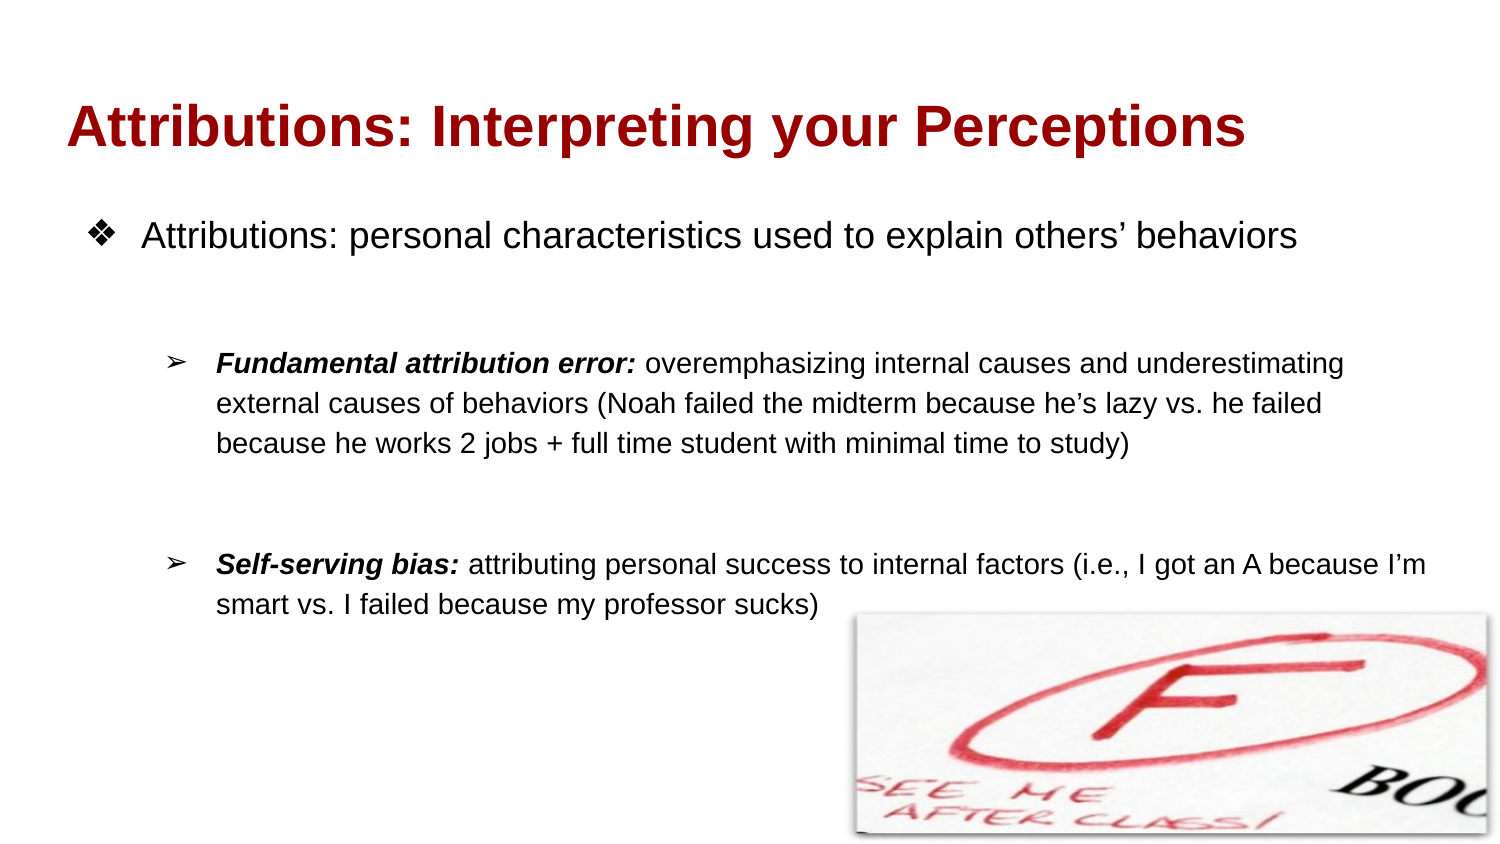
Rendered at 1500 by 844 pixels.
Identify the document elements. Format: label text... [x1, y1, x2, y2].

picture [843, 608, 1500, 844]
title Attributions: Interpreting your Perceptions [51, 72, 1449, 167]
list Attributions: personal characteristics used to explain others’ behaviors Fundamental attribution error: overemphasizing internal causes and underestimating external causes of behaviors (Noah failed the midterm because he’s lazy vs. he failed because he works 2 jobs + full time student with minimal time to study) Self-serving bias: attributing personal success to internal factors (i.e., I got an A because I’m smart vs. I failed because my professor sucks) [51, 189, 1449, 750]
